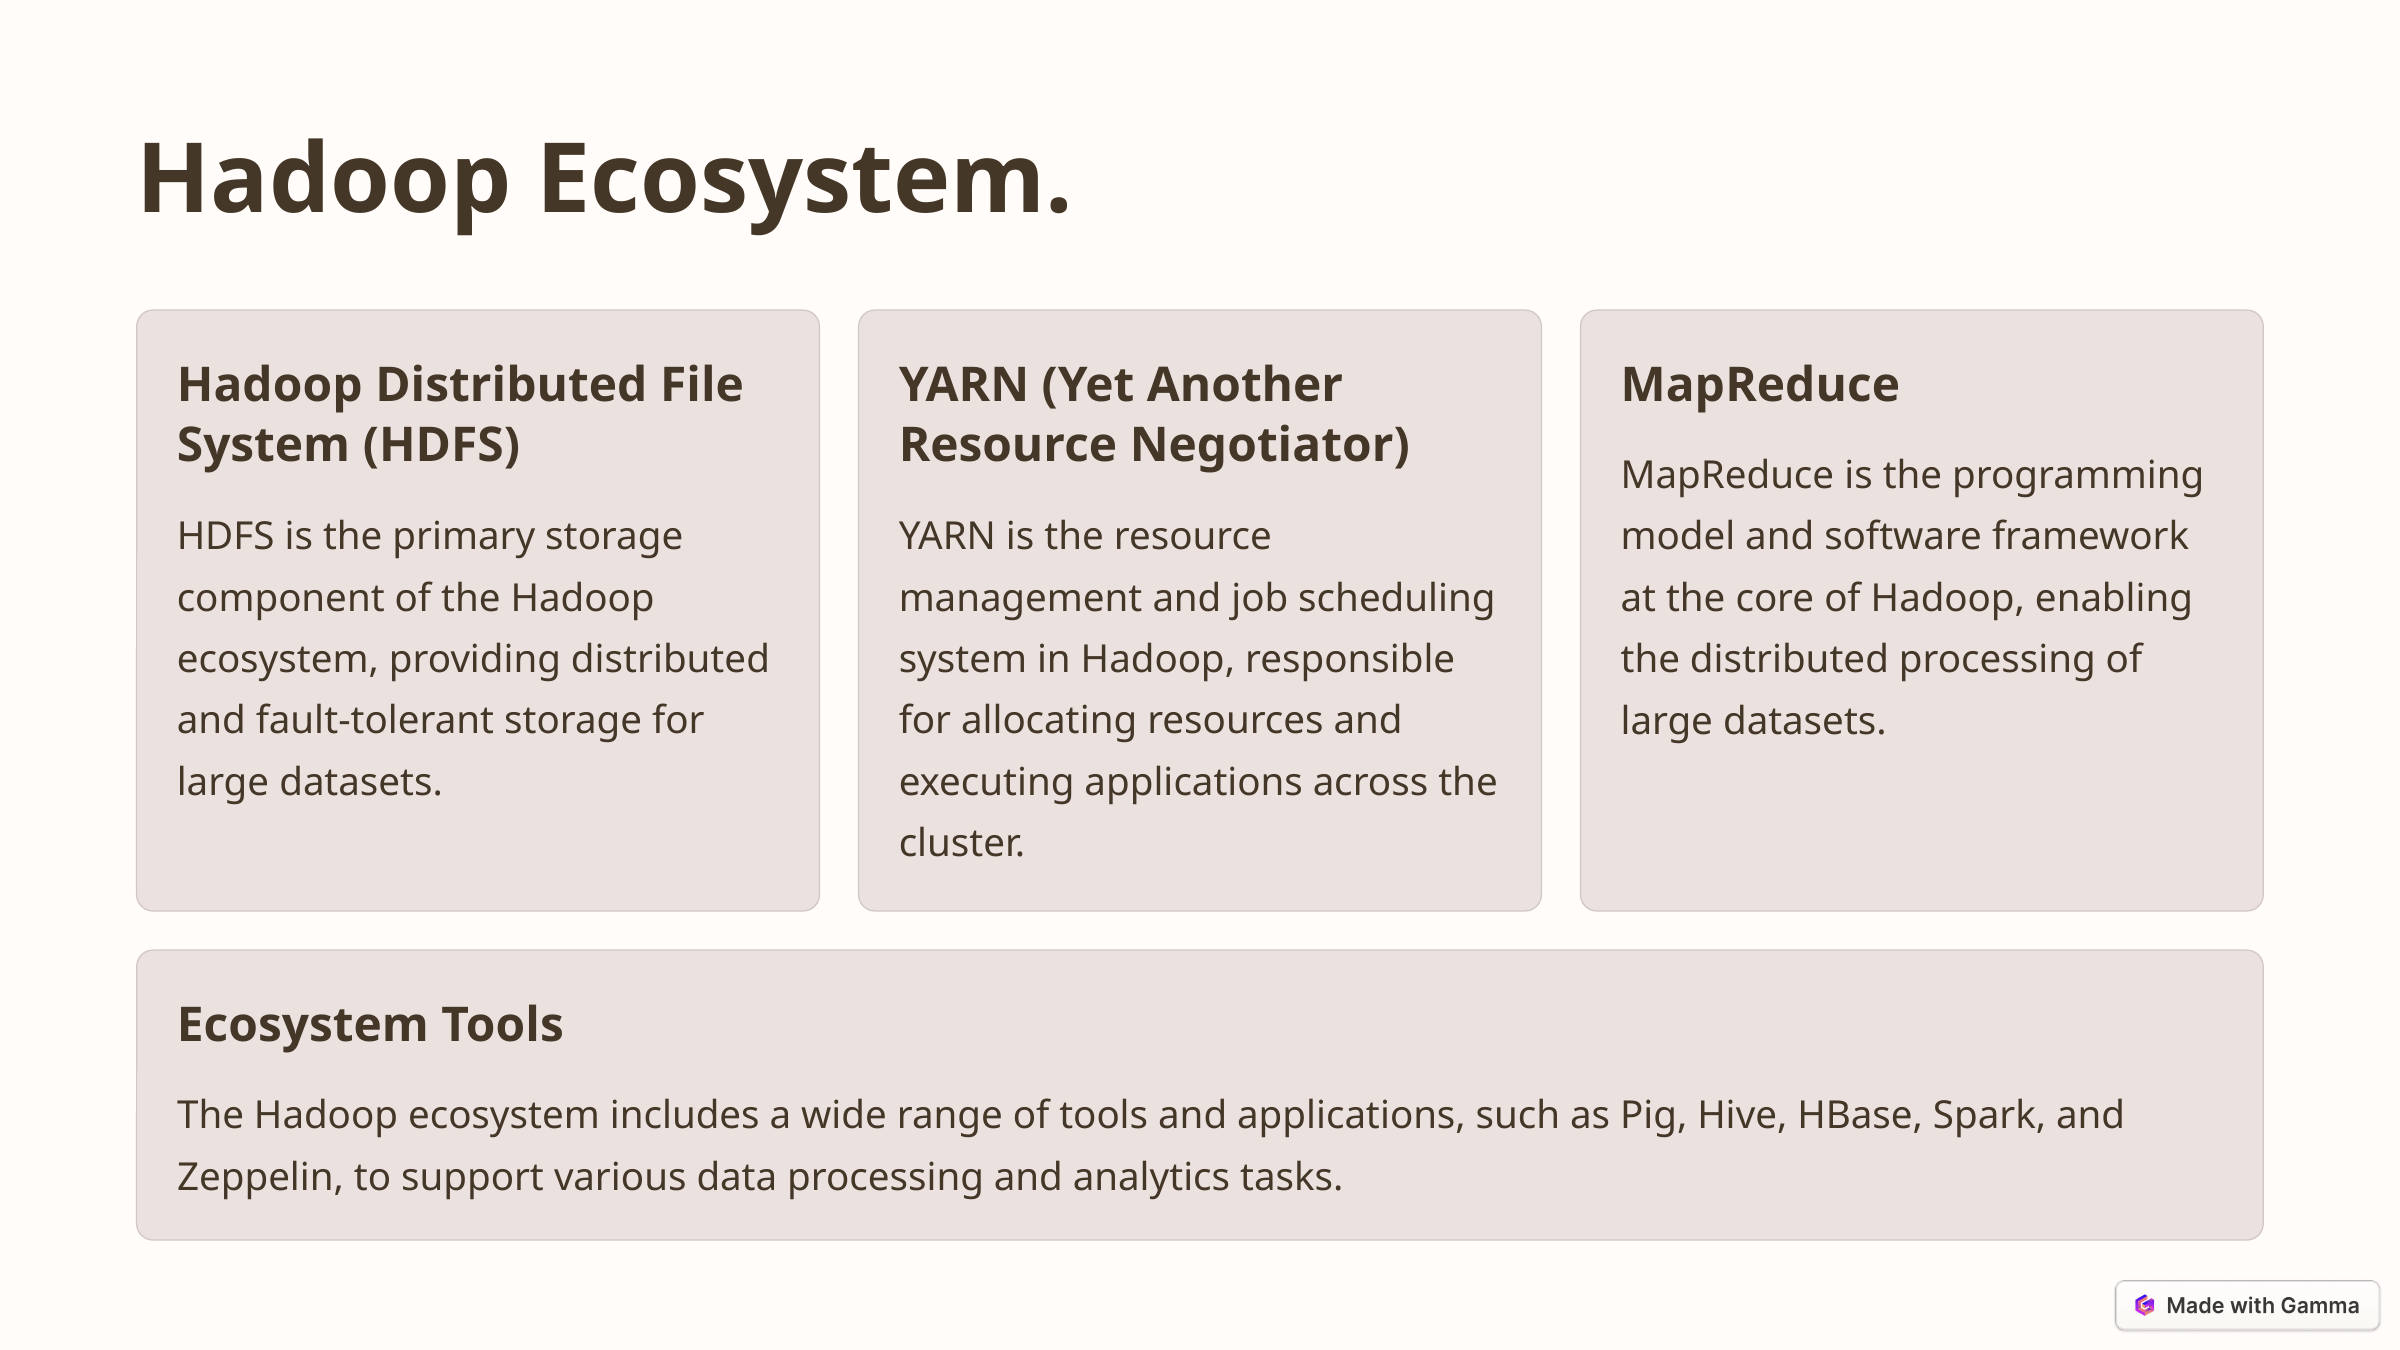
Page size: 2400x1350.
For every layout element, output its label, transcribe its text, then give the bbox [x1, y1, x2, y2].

text_box [136, 309, 820, 912]
text_box Hadoop Ecosystem. [136, 109, 1113, 232]
picture [2106, 1271, 2389, 1339]
text_box [858, 309, 1542, 912]
text_box YARN is the resource management and job scheduling system in Hadoop, responsible for allocating resources and executing applications across the cluster. [898, 495, 1502, 871]
text_box Hadoop Distributed File System (HDFS) [176, 350, 780, 473]
text_box MapReduce [1620, 350, 2109, 412]
text_box Ecosystem Tools [176, 990, 666, 1052]
text_box [1580, 309, 2264, 912]
text_box YARN (Yet Another Resource Negotiator) [898, 350, 1502, 473]
text_box [136, 950, 2264, 1241]
text_box MapReduce is the programming model and software framework at the core of Hadoop, enabling the distributed processing of large datasets. [1620, 434, 2223, 748]
text_box HDFS is the primary storage component of the Hadoop ecosystem, providing distributed and fault-tolerant storage for large datasets. [176, 495, 780, 809]
text_box The Hadoop ecosystem includes a wide range of tools and applications, such as Pig, Hive, HBase, Spark, and Zeppelin, to support various data processing and analytics tasks. [176, 1074, 2224, 1200]
